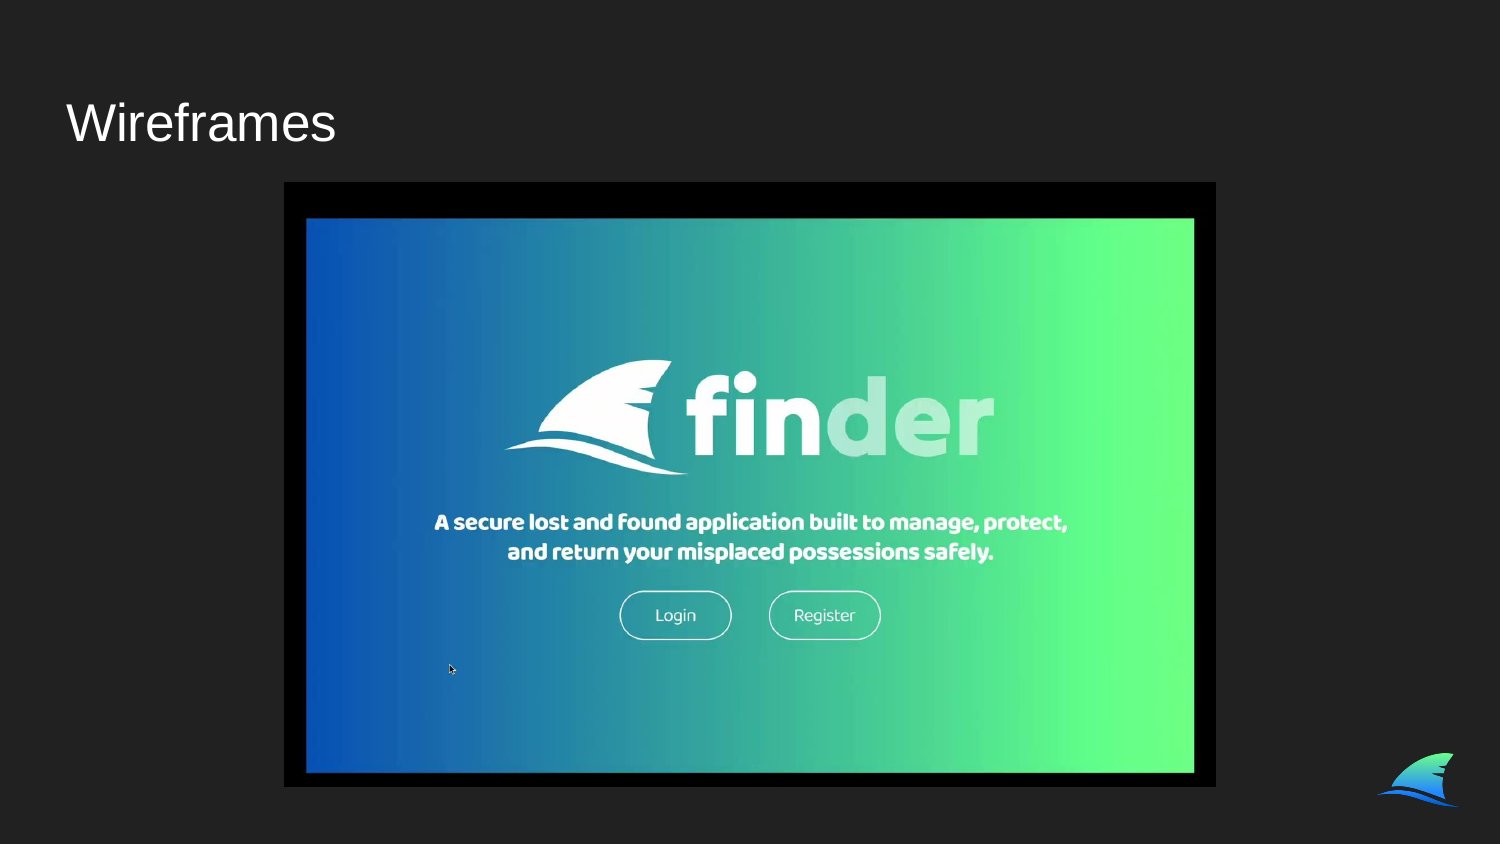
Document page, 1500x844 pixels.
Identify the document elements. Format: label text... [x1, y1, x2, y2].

picture [1375, 752, 1462, 807]
title Wireframes [51, 72, 1449, 167]
picture [284, 182, 1216, 788]
